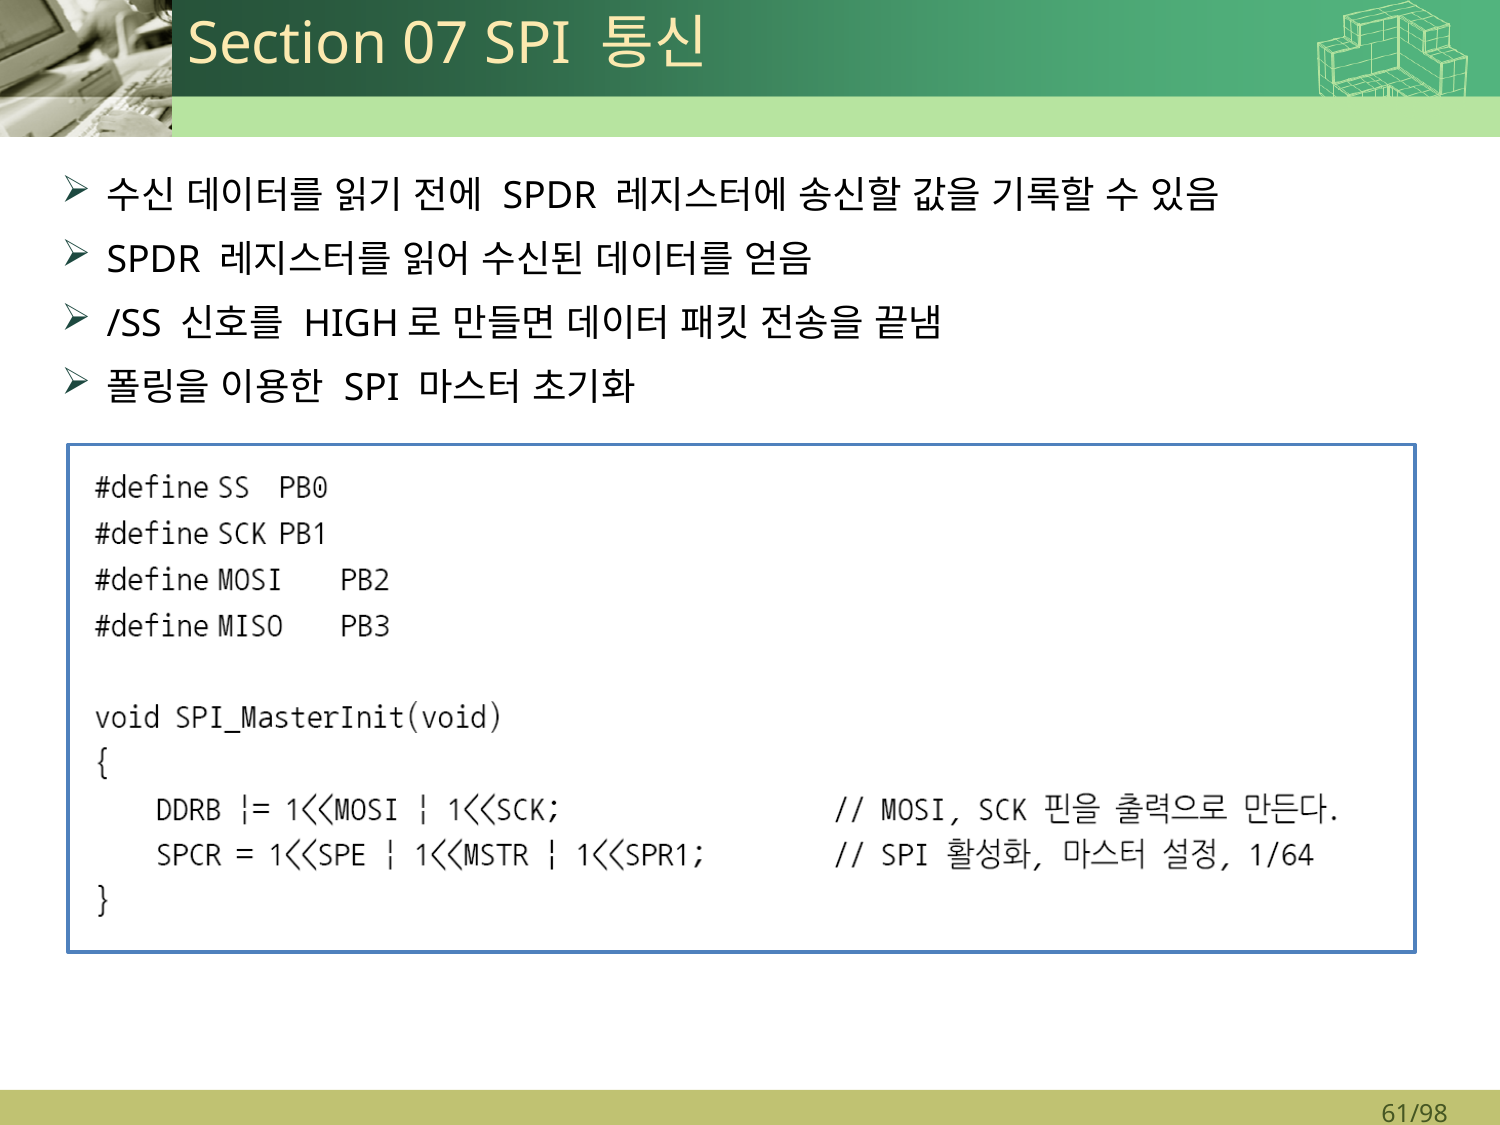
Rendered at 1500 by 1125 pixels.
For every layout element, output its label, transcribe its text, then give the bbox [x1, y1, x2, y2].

title Section 07 SPI 통신 [172, 75, 1500, 94]
picture [0, 75, 1500, 151]
list 수신 데이터를 읽기 전에 SPDR 레지스터에 송신할 값을 기록할 수 있음 SPDR 레지스터를 읽어 수신된 데이터를 얻음 /SS 신호를 HIGH로 만들면 데이터 패킷 전송을 끝냄 폴링을 이용한 SPI 마스터 초기화 [46, 164, 1459, 1067]
picture [78, 467, 1355, 927]
text_box [0, 0, 1500, 75]
text_box [66, 442, 1417, 954]
